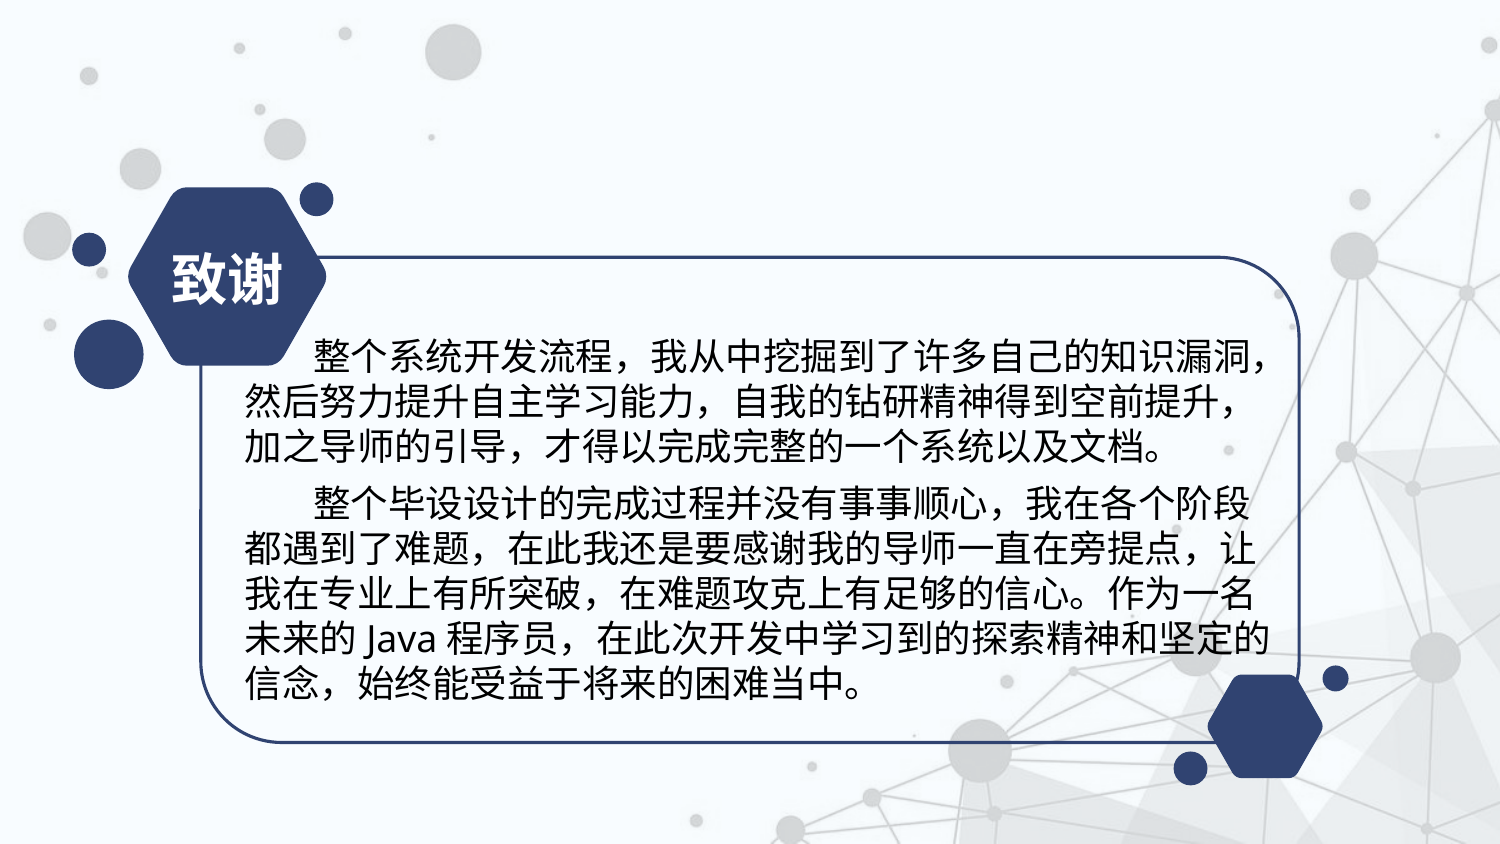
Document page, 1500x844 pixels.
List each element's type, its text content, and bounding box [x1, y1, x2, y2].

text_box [128, 187, 327, 366]
text_box [327, 256, 1301, 680]
text_box [72, 232, 107, 267]
text_box 整个系统开发流程，我从中挖掘到了许多自己的知识漏洞，然后努力提升自主学习能力，自我的钻研精神得到空前提升，加之导师的引导，才得以完成完整的一个系统以及文档。 整个毕设设计的完成过程并没有事事顺心，我在各个阶段都遇到了难题，在此我还是要感谢我的导师一直在旁提点，让我在专业上有所突破，在难题攻克上有足够的信心。作为一名未来的Java程序员，在此次开发中学习到的探索精神和坚定的信念，始终能受益于将来的困难当中。 [230, 325, 1296, 759]
text_box [304, 182, 334, 213]
text_box [74, 319, 142, 390]
text_box [1322, 665, 1349, 692]
text_box [1173, 759, 1208, 786]
text_box [1224, 677, 1323, 779]
text_box [199, 366, 230, 726]
